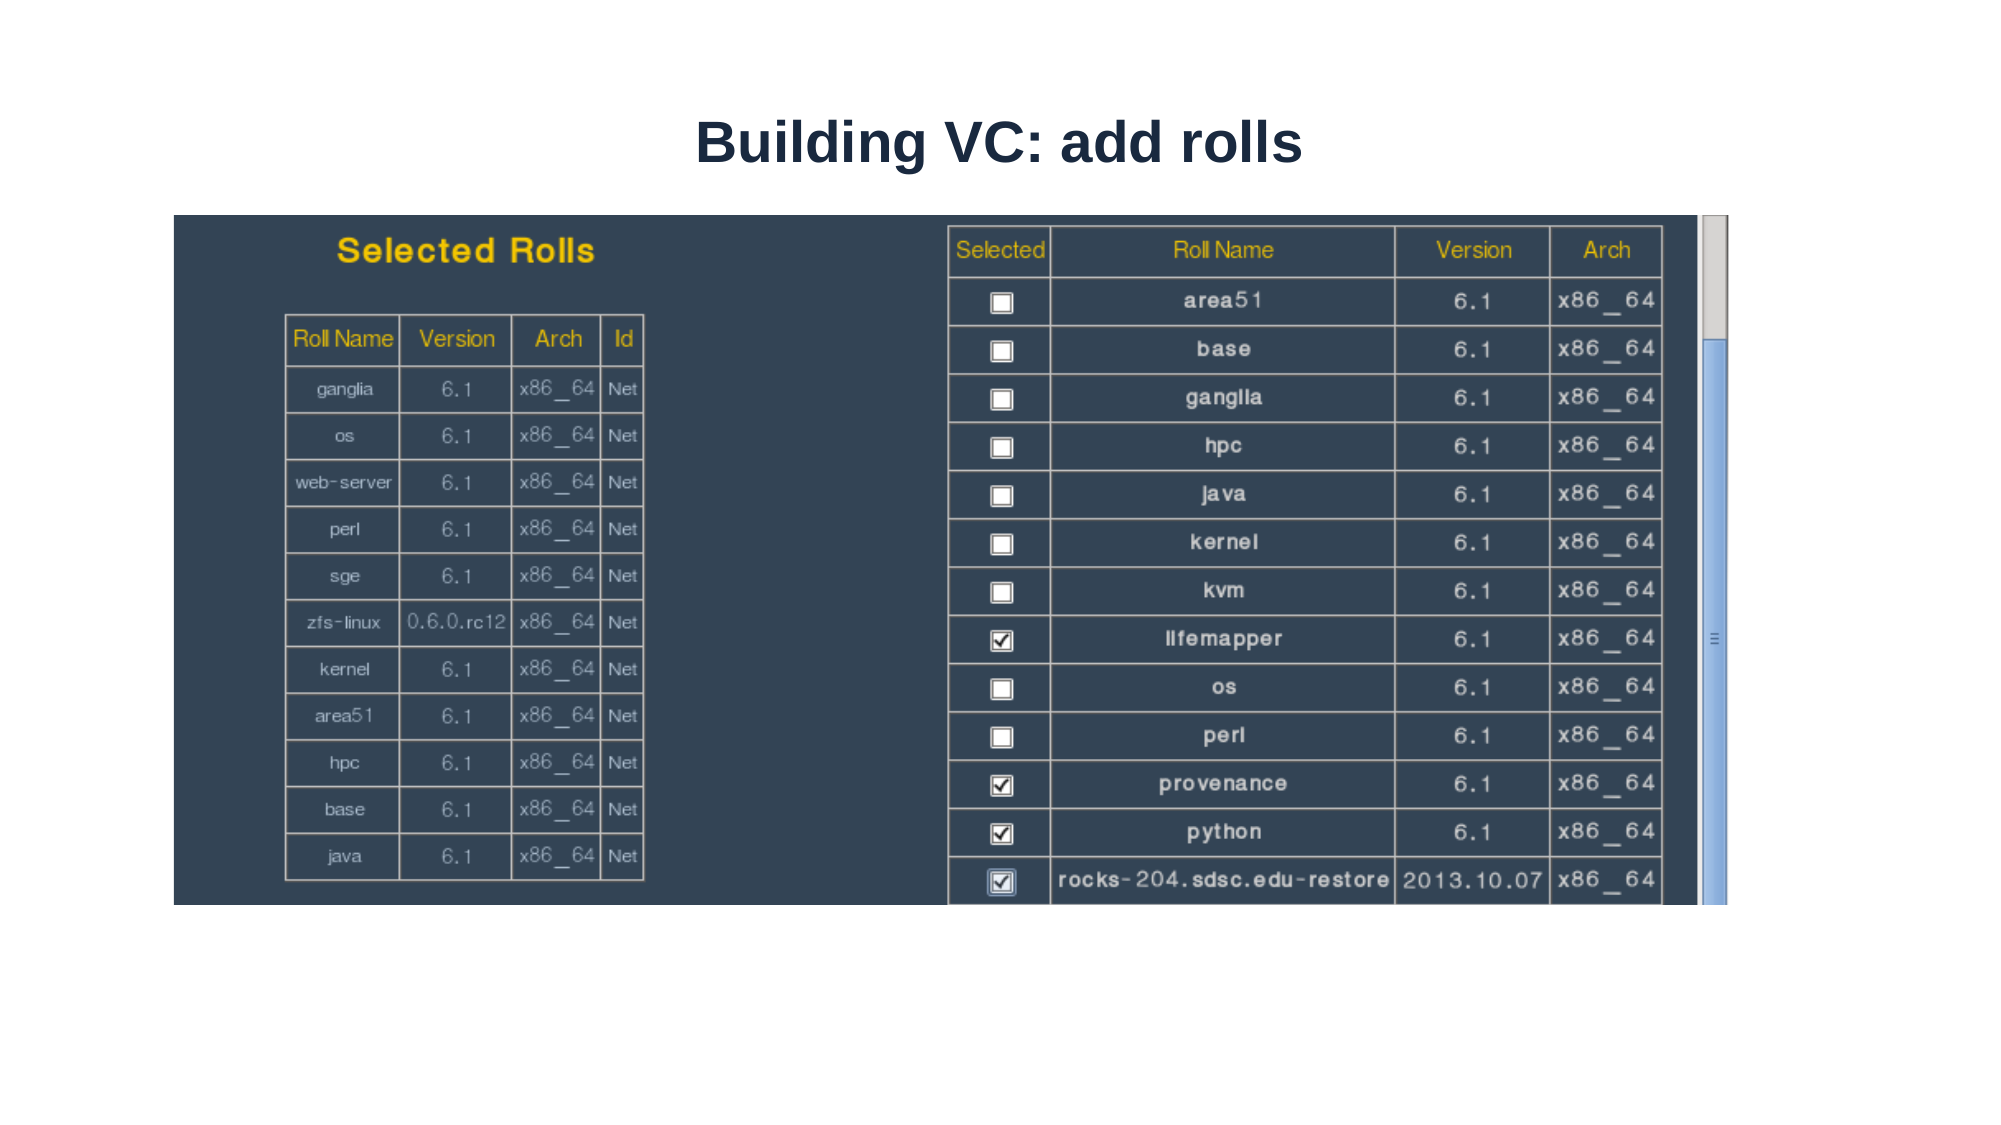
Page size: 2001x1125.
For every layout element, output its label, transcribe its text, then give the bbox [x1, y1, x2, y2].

title Building VC: add rolls [99, 45, 1900, 233]
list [173, 214, 1729, 905]
